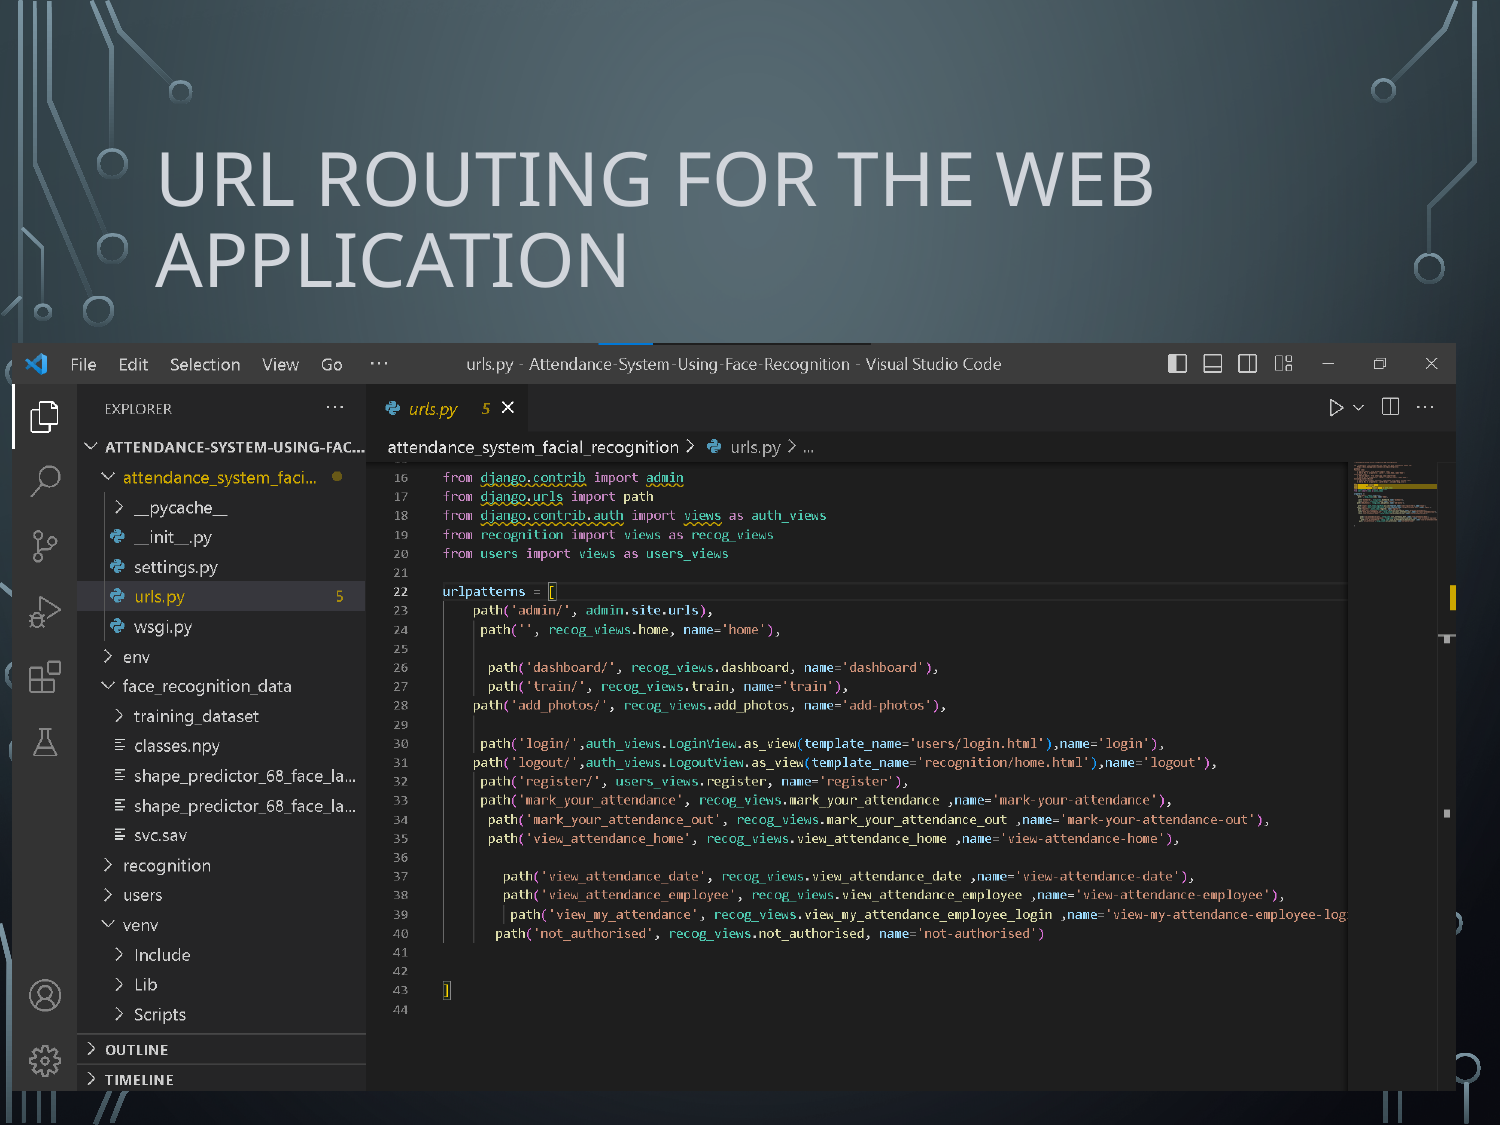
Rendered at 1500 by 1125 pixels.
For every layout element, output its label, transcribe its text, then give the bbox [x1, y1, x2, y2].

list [12, 343, 1456, 1091]
title URL routing for the web application [140, 101, 1360, 343]
